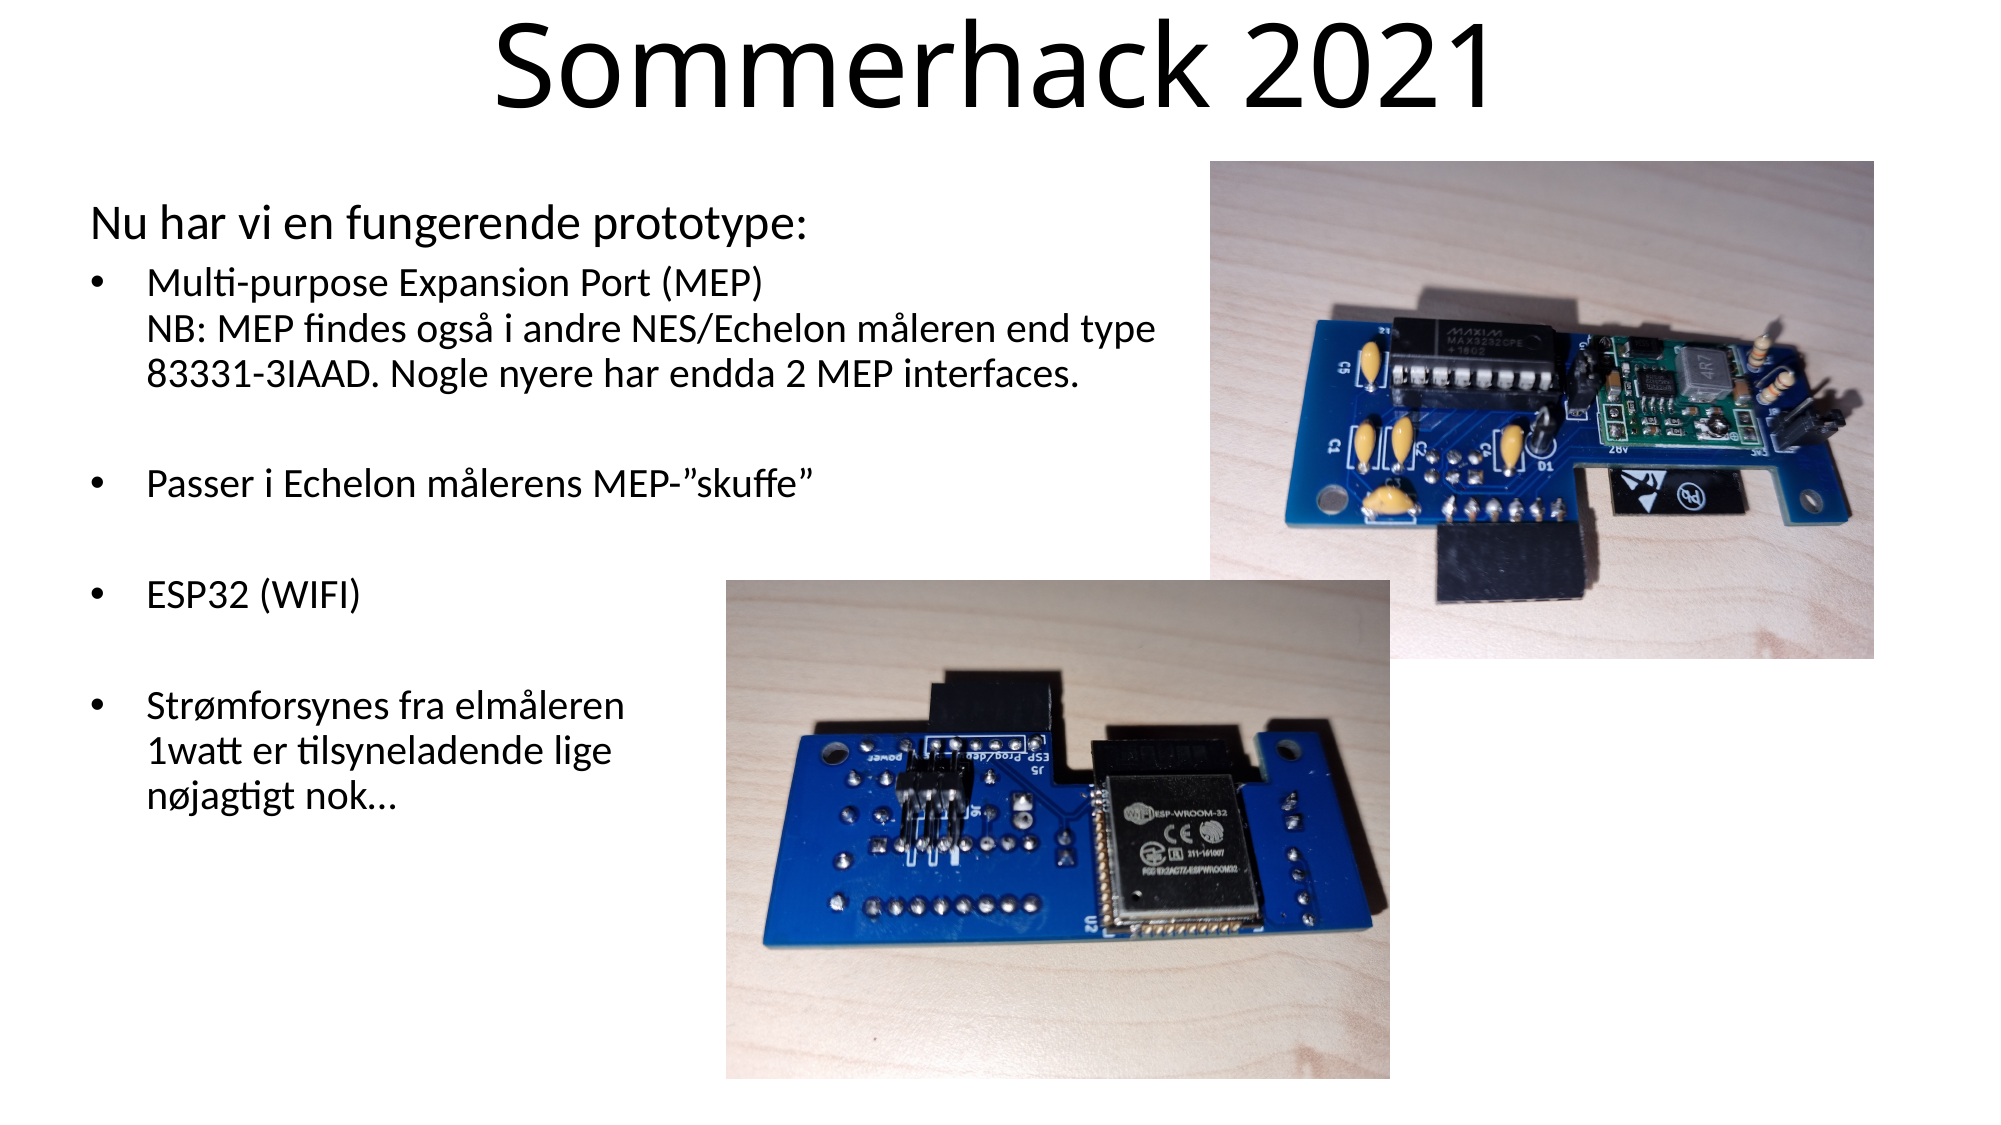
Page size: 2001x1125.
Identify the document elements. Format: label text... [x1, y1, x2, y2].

title Sommerhack 2021 [0, 0, 2000, 141]
subtitle Nu har vi en fungerende prototype: Multi-purpose Expansion Port (MEP) NB: MEP findes også i andre NES/Echelon måleren end type 83331-3IAAD. Nogle nyere har endda 2 MEP interfaces. Passer i Echelon målerens MEP-”skuffe” ESP32 (WIFI) Strømforsynes fra elmåleren 1watt er tilsyneladende lige nøjagtigt nok… [0, 128, 1211, 917]
picture [726, 161, 1874, 1079]
